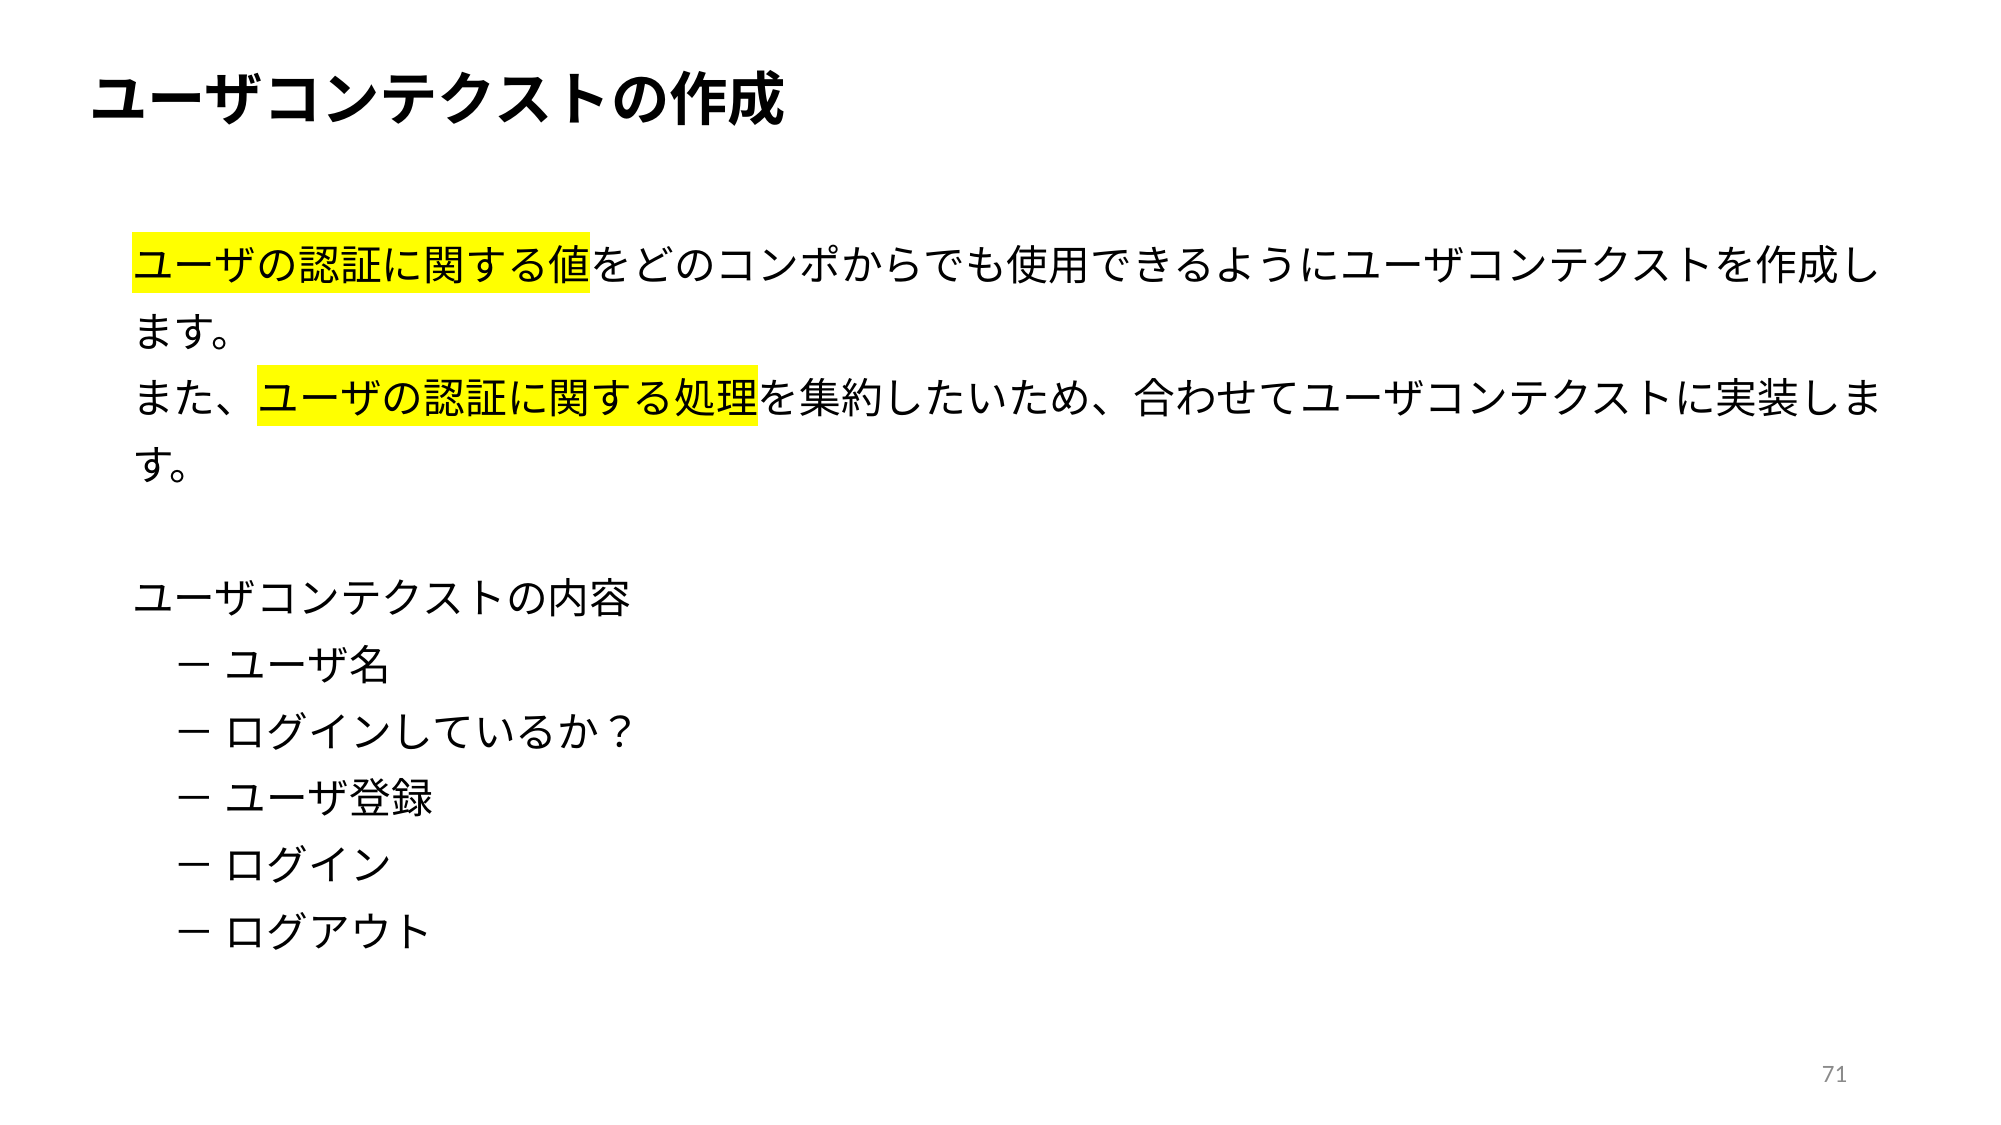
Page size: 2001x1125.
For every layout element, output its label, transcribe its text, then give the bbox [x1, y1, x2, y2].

slide_number 71 [1412, 1042, 1863, 1103]
text_box ユーザコンテクストの作成 [74, 54, 1454, 140]
text_box ユーザの認証に関する値をどのコンポからでも使用できるようにユーザコンテクストを作成します。 また、ユーザの認証に関する処理を集約したいため、合わせてユーザコンテクストに実装します。 ユーザコンテクストの内容 － ユーザ名 － ログインしているか？ － ユーザ登録 － ログイン － ログアウト [117, 214, 1904, 1097]
